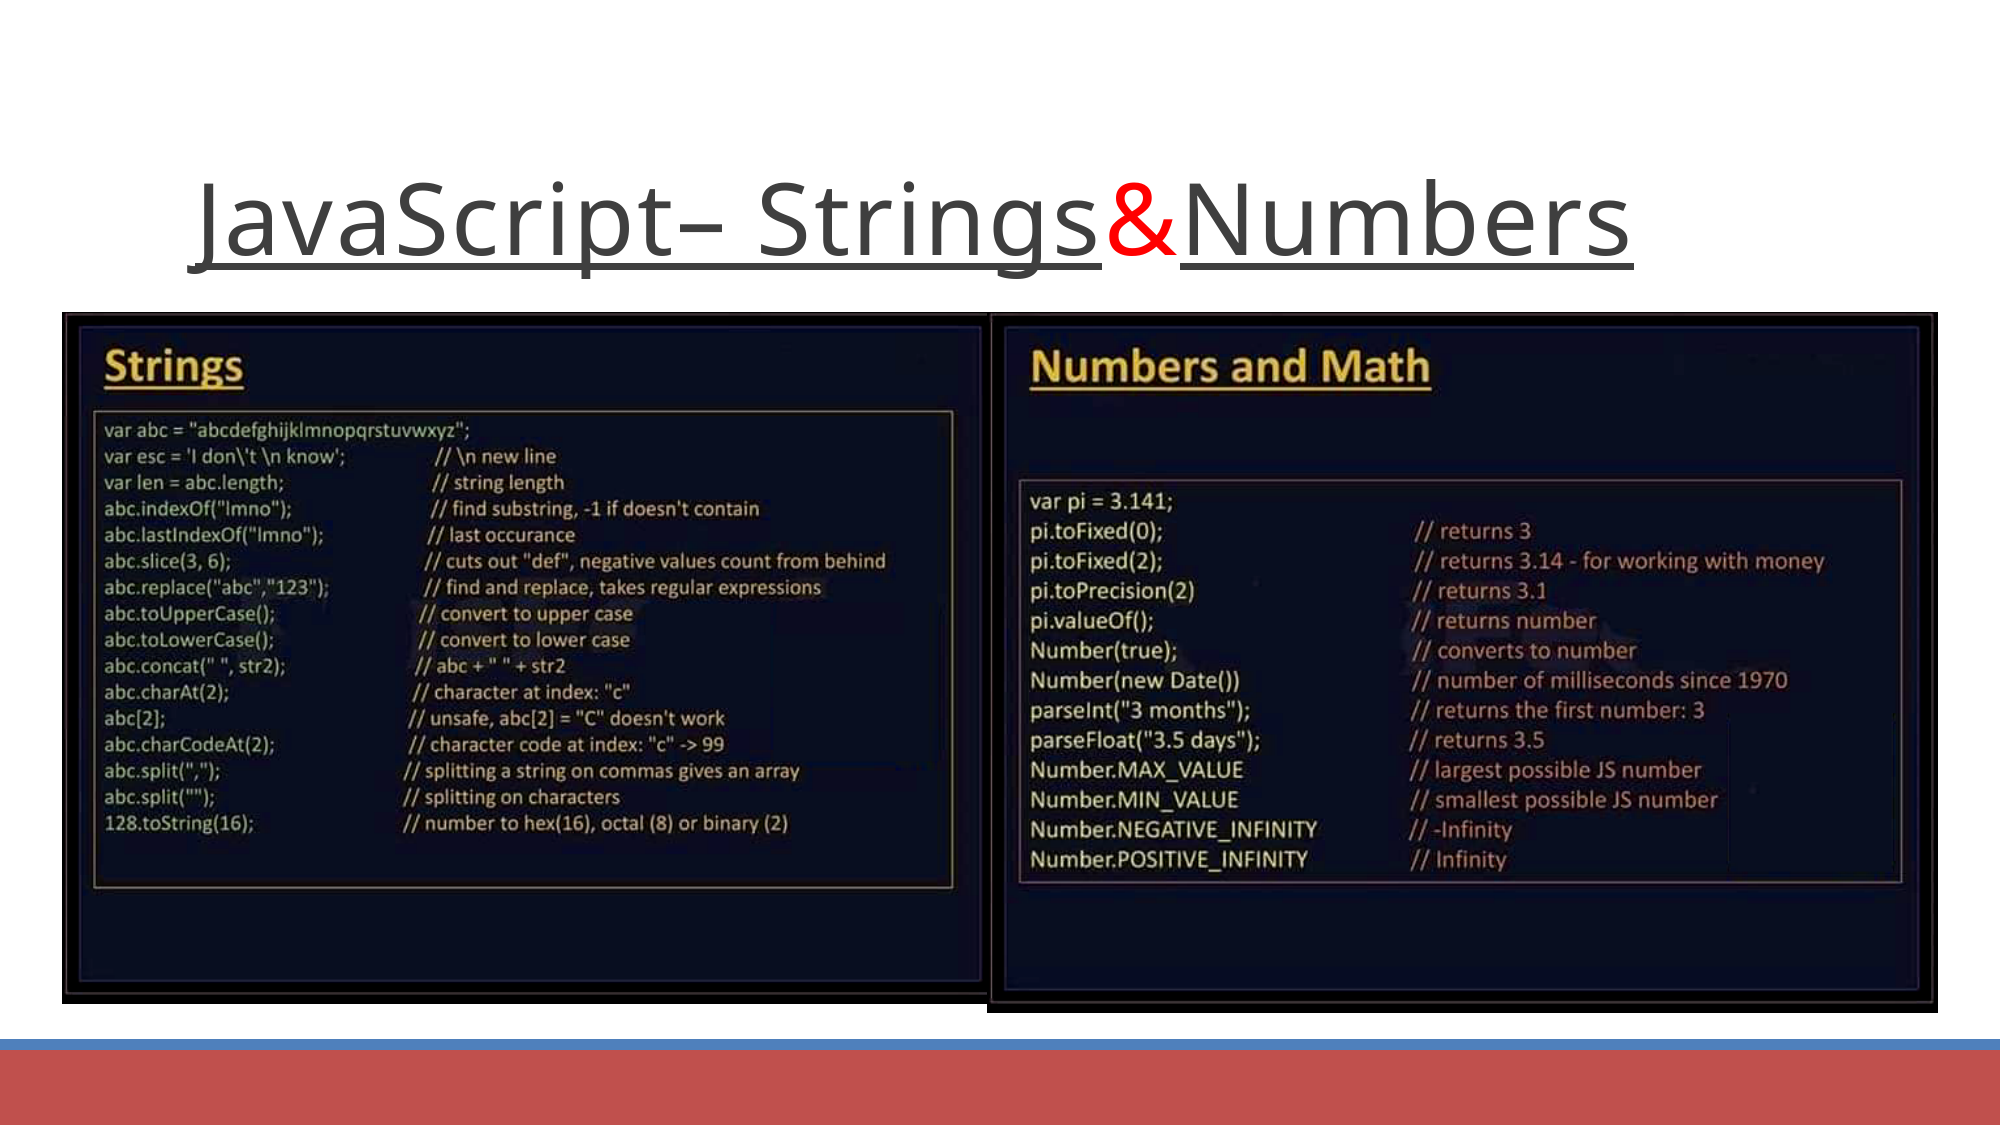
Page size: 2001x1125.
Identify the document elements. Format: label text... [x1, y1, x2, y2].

title JavaScript– Strings&Numbers [166, 153, 1834, 310]
picture [62, 311, 1938, 1013]
